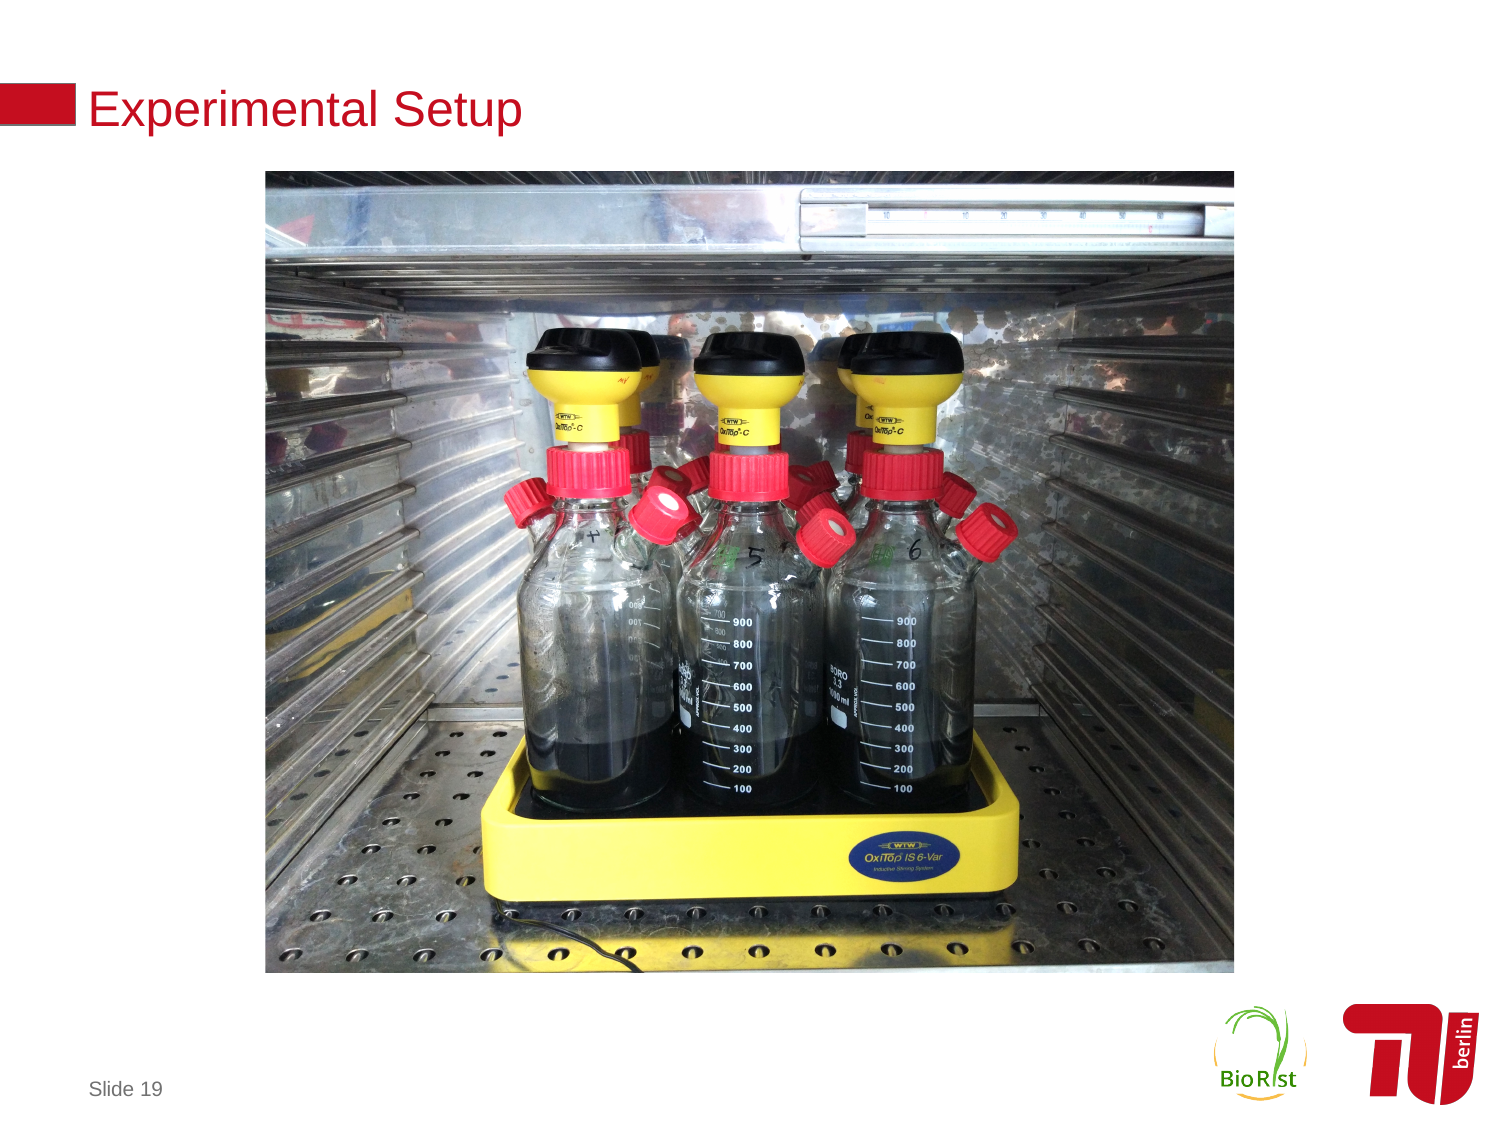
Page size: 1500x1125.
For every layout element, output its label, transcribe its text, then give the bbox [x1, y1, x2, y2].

picture [265, 170, 1235, 973]
text_box [0, 83, 76, 126]
text_box [88, 160, 1411, 983]
picture [1204, 1000, 1313, 1108]
slide_number Slide 19 [88, 1075, 1176, 1101]
text_box Experimental Setup [87, 74, 1410, 137]
picture [1343, 1004, 1479, 1105]
